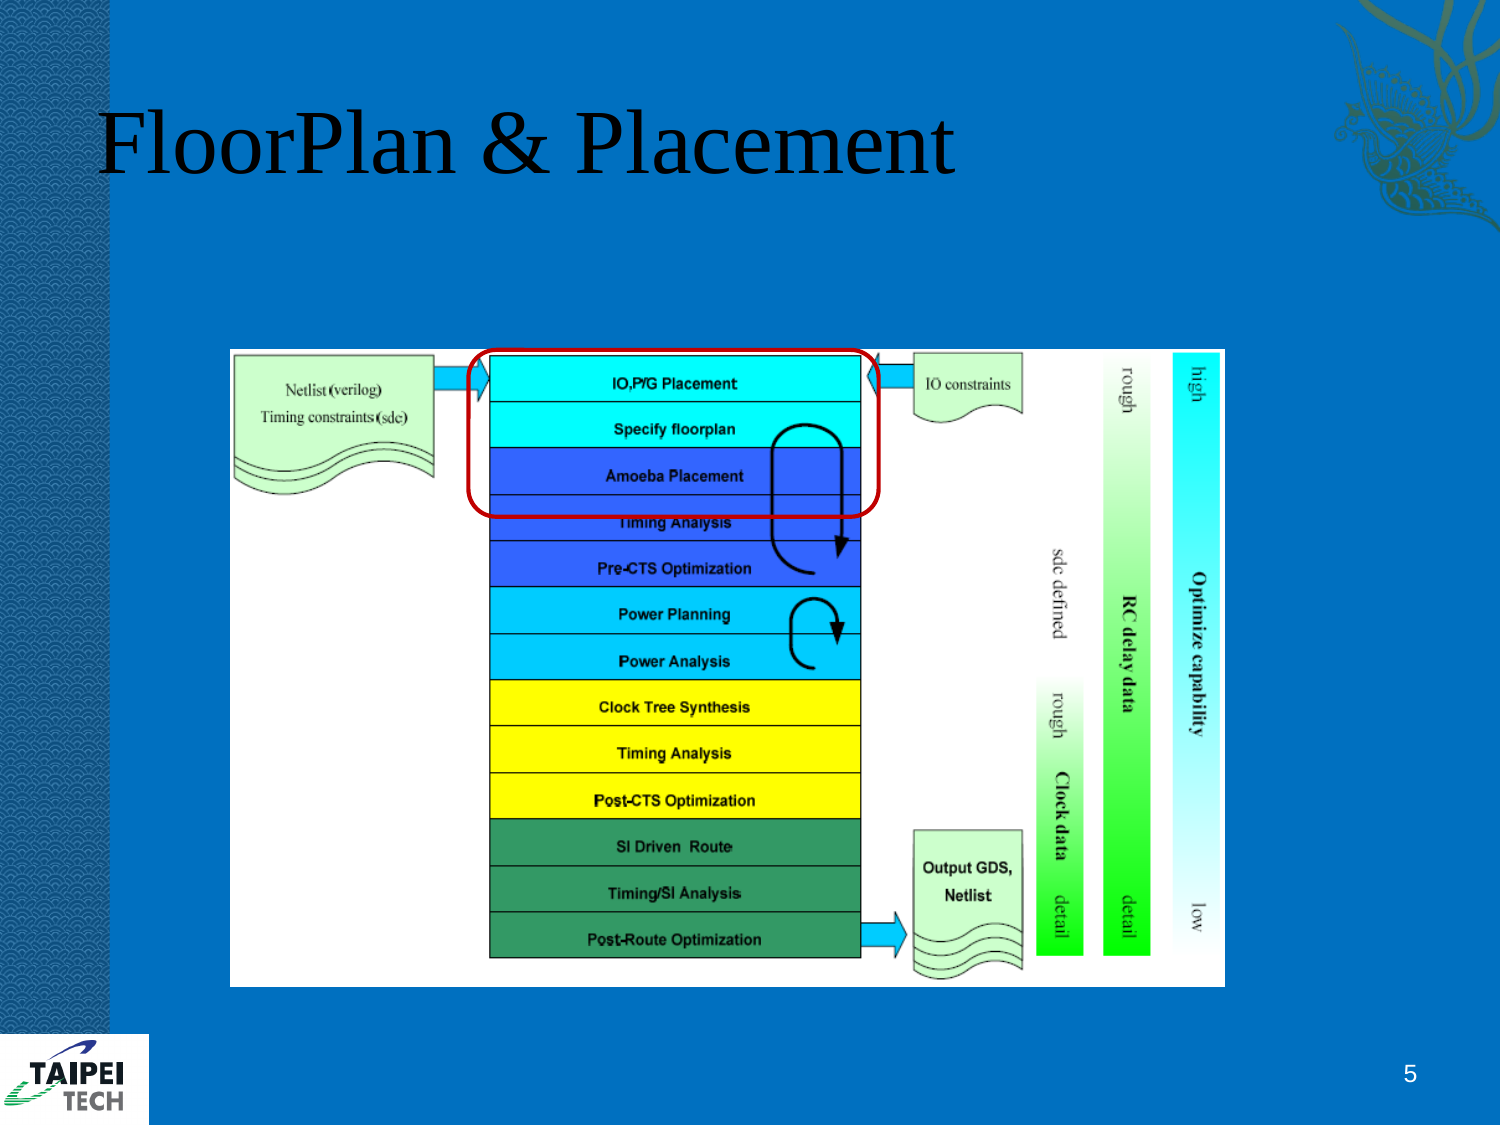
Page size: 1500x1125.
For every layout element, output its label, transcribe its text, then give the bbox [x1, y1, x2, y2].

slide_number ‹#› [1074, 1042, 1425, 1103]
title FloorPlan & Placement [81, 42, 1096, 231]
picture [229, 349, 1225, 988]
picture [1334, 0, 1500, 235]
picture [0, 0, 149, 1125]
